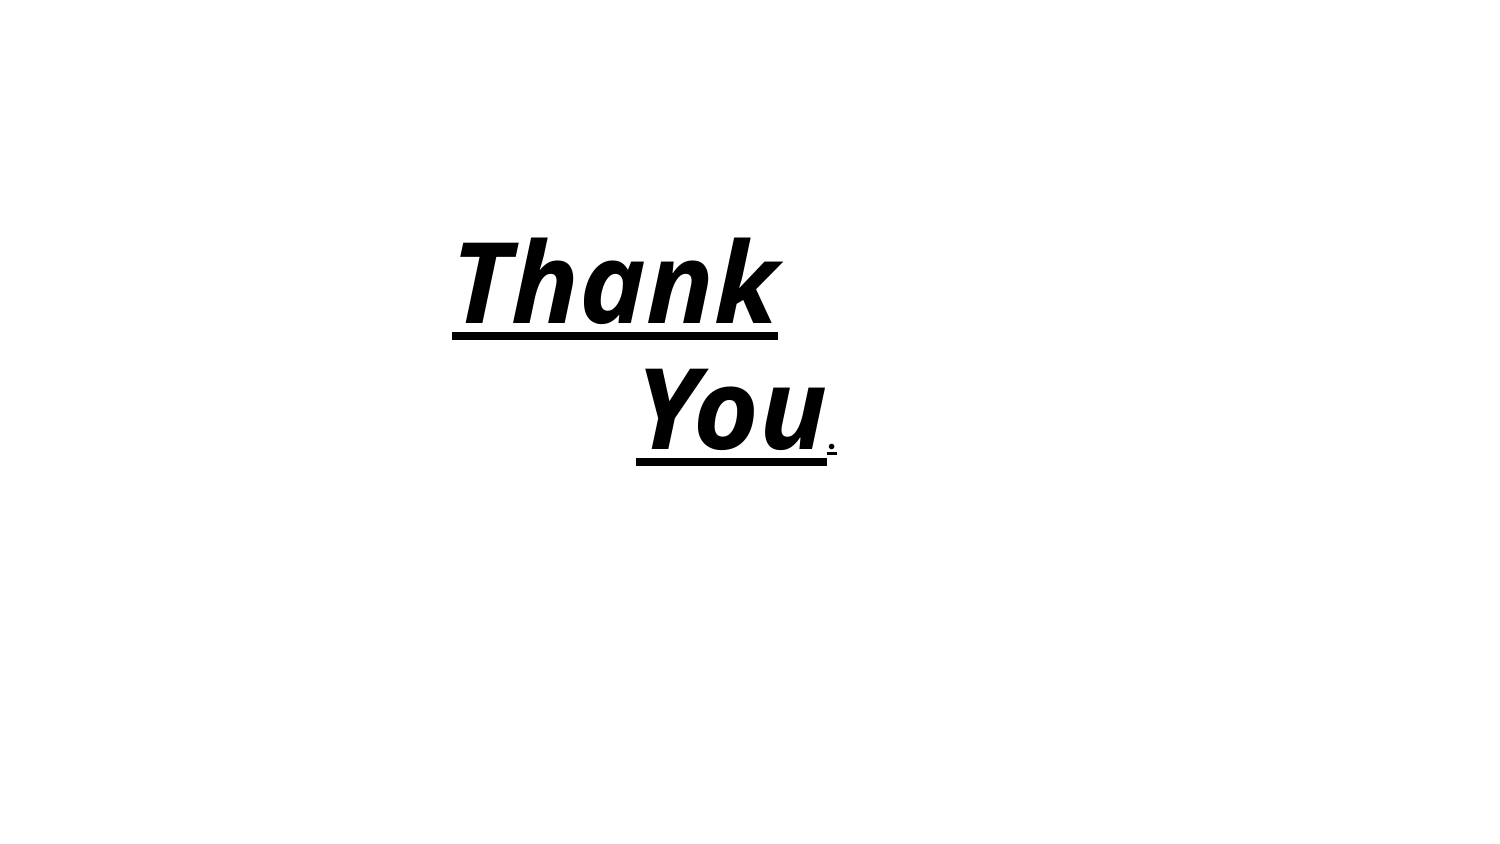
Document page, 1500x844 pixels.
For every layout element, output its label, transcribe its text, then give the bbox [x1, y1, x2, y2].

text_box Thank [437, 203, 822, 354]
text_box You. [621, 329, 853, 480]
